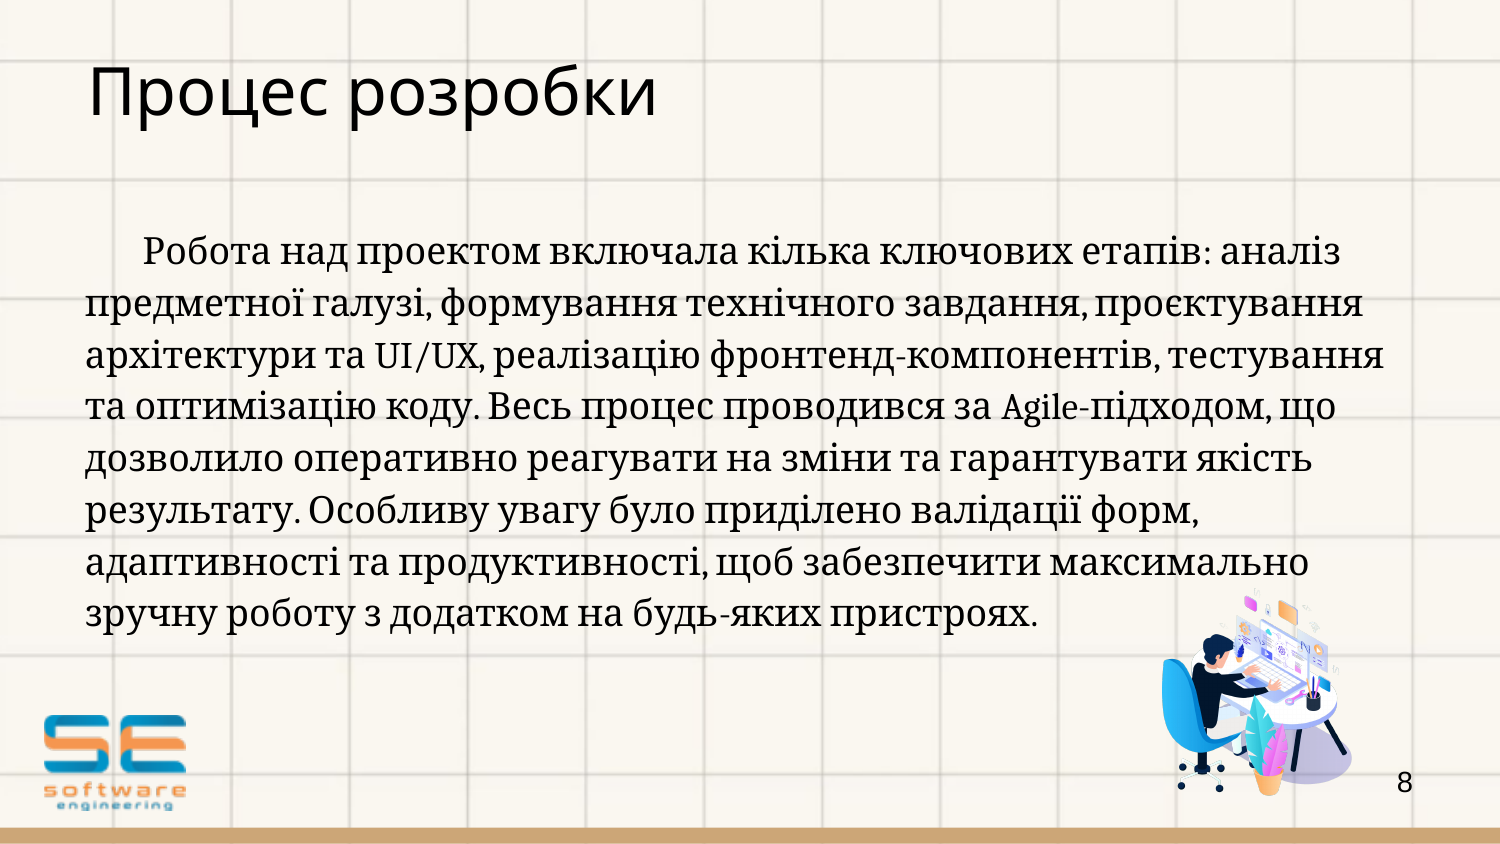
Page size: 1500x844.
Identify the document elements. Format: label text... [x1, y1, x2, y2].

list Робота над проектом включала кілька ключових етапів: аналіз предметної галузі, формування технічного завдання, проєктування архітектури та UI/UX, реалізацію фронтенд-компонентів, тестування та оптимізацію коду. Весь процес проводився за Agile-підходом, що дозволило оперативно реагувати на зміни та гарантувати якість результату. Особливу увагу було приділено валідації форм, адаптивності та продуктивності, щоб забезпечити максимально зручну роботу з додатком на будь-яких пристроях. [51, 205, 1449, 756]
title Процес розробки [71, 33, 1440, 205]
picture [0, 0, 1500, 827]
text_box 8 [1382, 755, 1500, 806]
